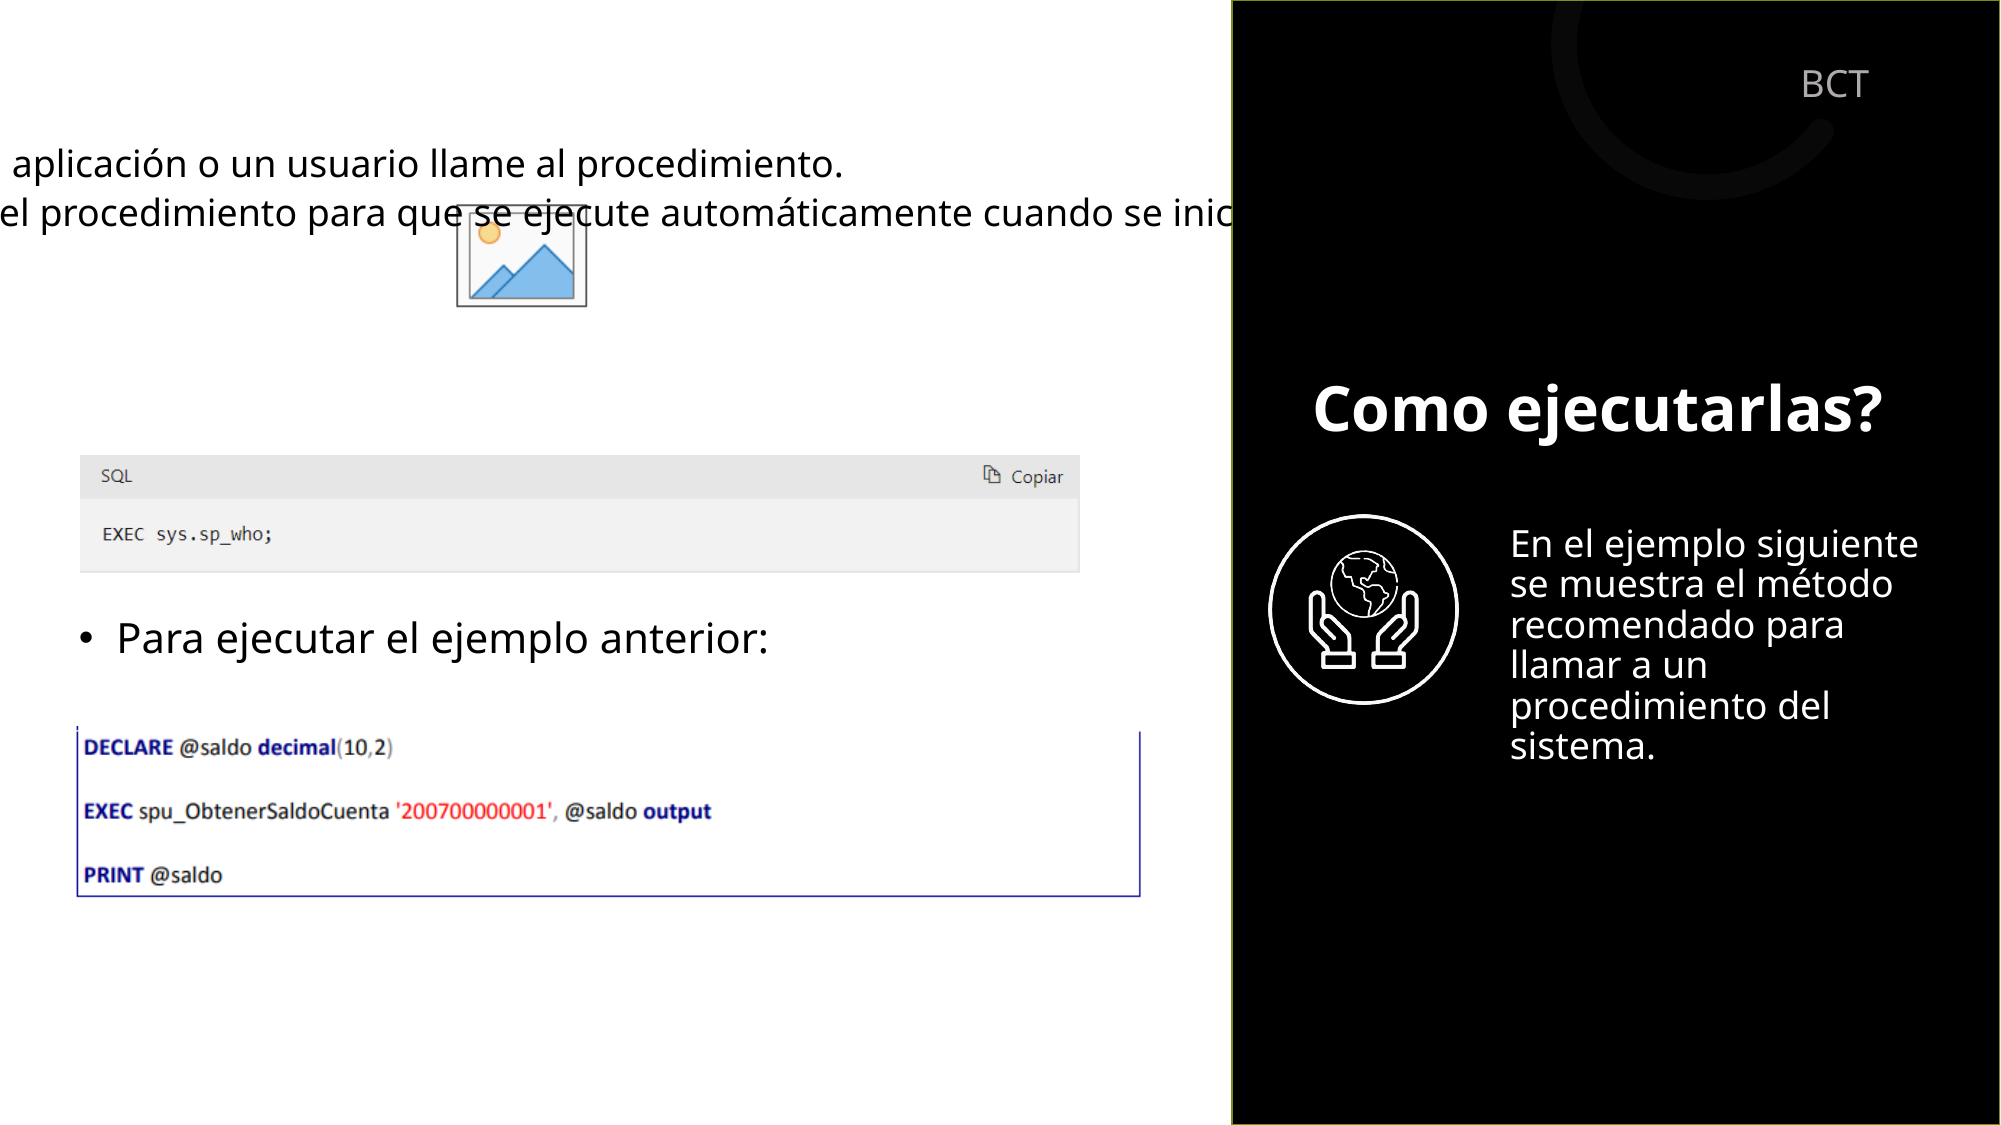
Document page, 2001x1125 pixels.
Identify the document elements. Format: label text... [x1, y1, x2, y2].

text_box Para ejecutar el ejemplo anterior: [63, 609, 911, 691]
picture [1551, 0, 1834, 200]
picture [1268, 514, 1459, 705]
picture [1830, 75, 1834, 93]
picture [79, 78, 964, 435]
picture [79, 455, 1080, 573]
list En el ejemplo siguiente se muestra el método recomendado para llamar a un procedimiento del sistema. [1494, 517, 1950, 1027]
picture [74, 726, 1148, 903]
list Como ejecutarlas? [1297, 369, 1950, 468]
